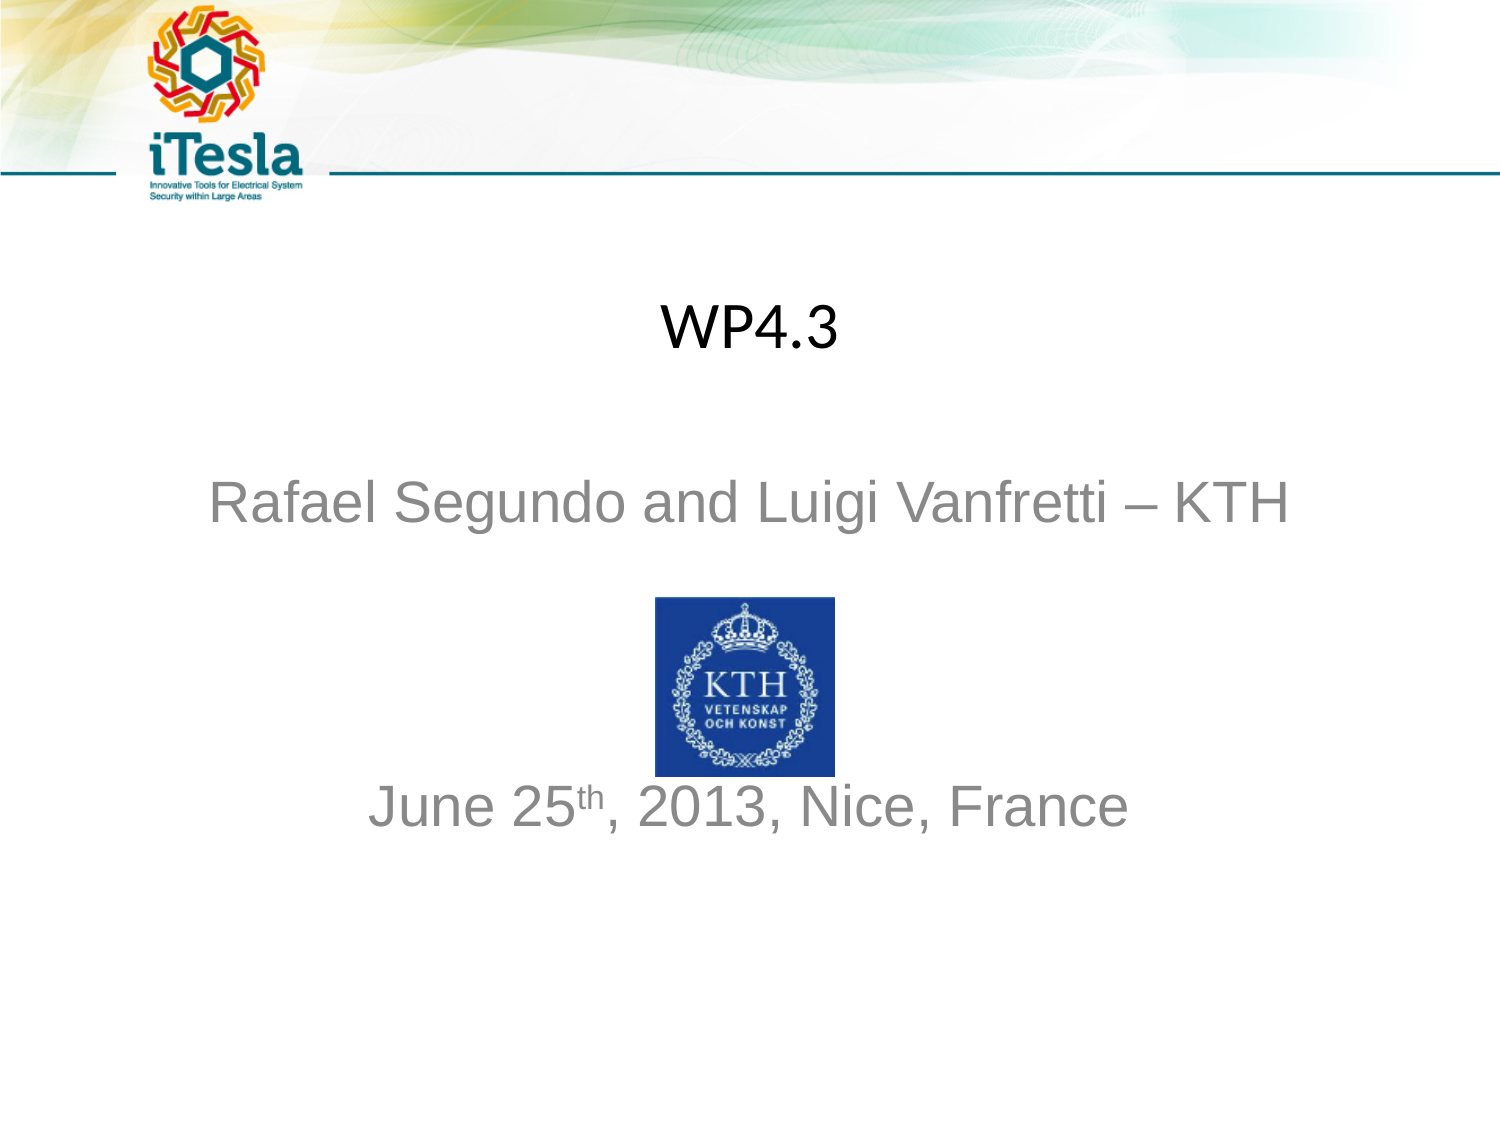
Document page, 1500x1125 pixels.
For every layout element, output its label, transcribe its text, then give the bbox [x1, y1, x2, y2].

subtitle Rafael Segundo and Luigi Vanfretti – KTH June 25th, 2013, Nice, France [0, 456, 1500, 744]
picture [0, 0, 1500, 203]
picture [655, 597, 836, 778]
title WP4.3 [112, 274, 1388, 456]
